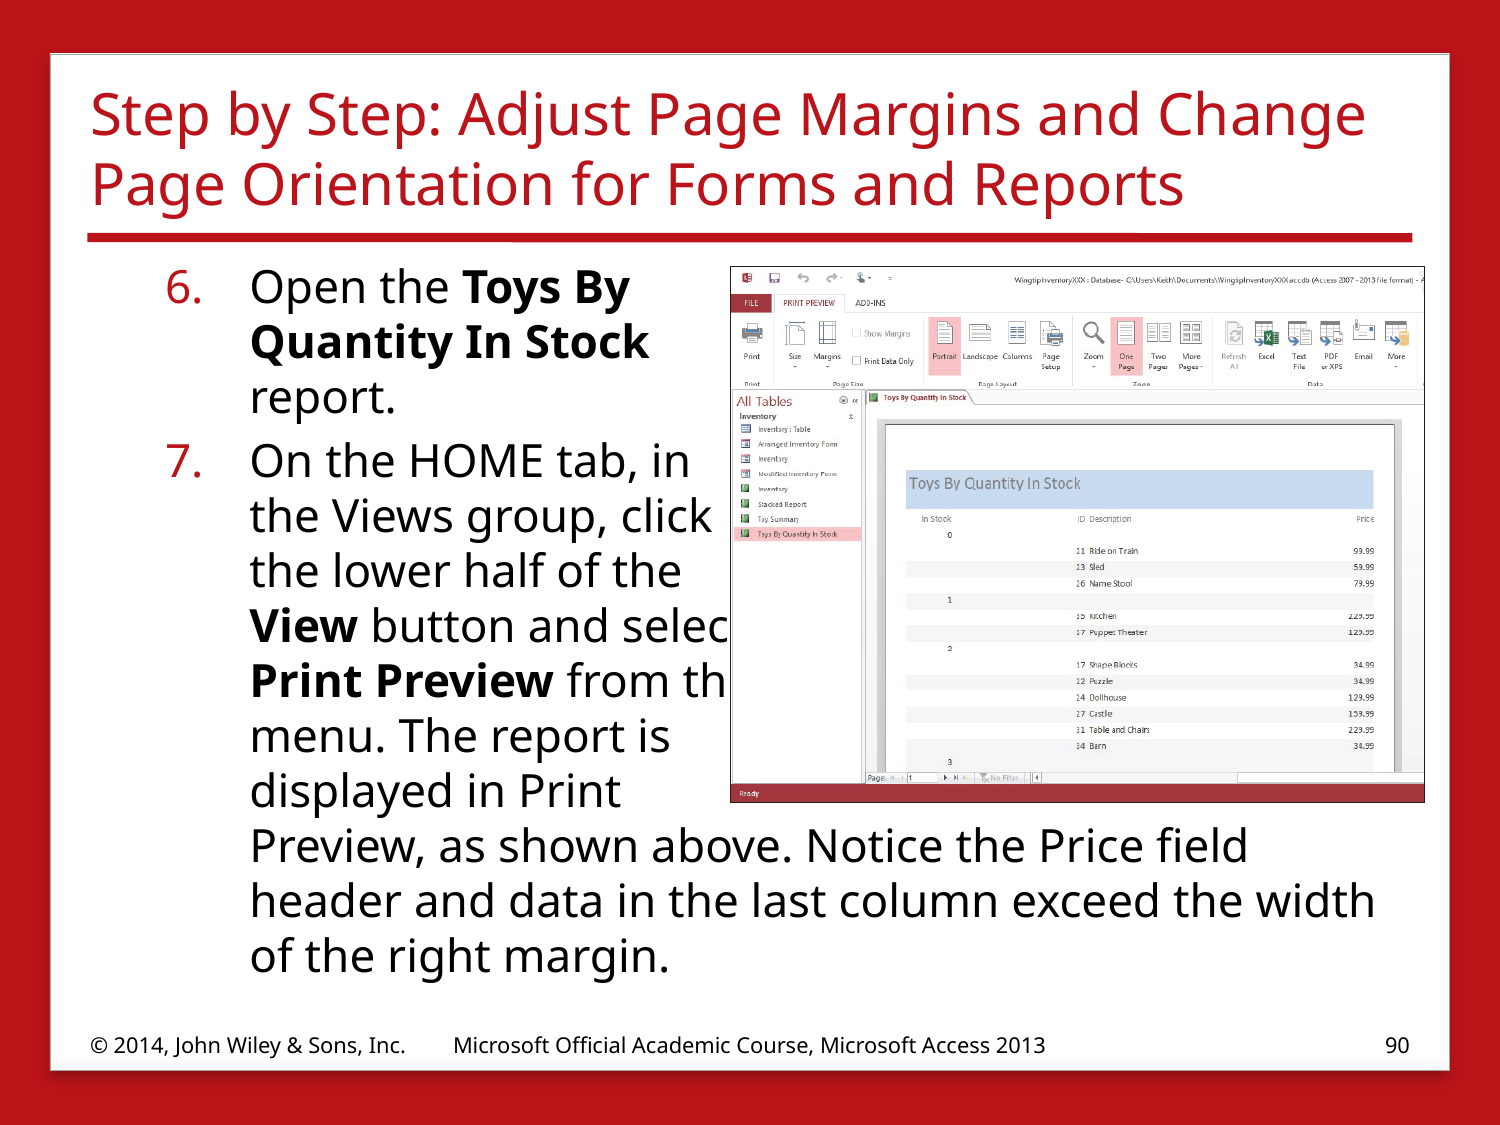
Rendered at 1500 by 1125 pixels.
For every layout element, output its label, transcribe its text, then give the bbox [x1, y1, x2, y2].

picture [727, 262, 1430, 808]
slide_number 90 [1074, 1024, 1426, 1103]
list Open the Toys By Quantity In Stock report. On the HOME tab, in the Views group, click the lower half of the View button and select Print Preview from the menu. The report is displayed in Print Preview, as shown above. Notice the Price field header and data in the last column exceed the width of the right margin. [75, 249, 1425, 1063]
title Step by Step: Adjust Page Margins and Change Page Orientation for Forms and Reports [74, 74, 1426, 226]
footer Microsoft Official Academic Course, Microsoft Access 2013 [431, 1024, 1069, 1103]
slide_number © 2014, John Wiley & Sons, Inc. [74, 1024, 426, 1103]
